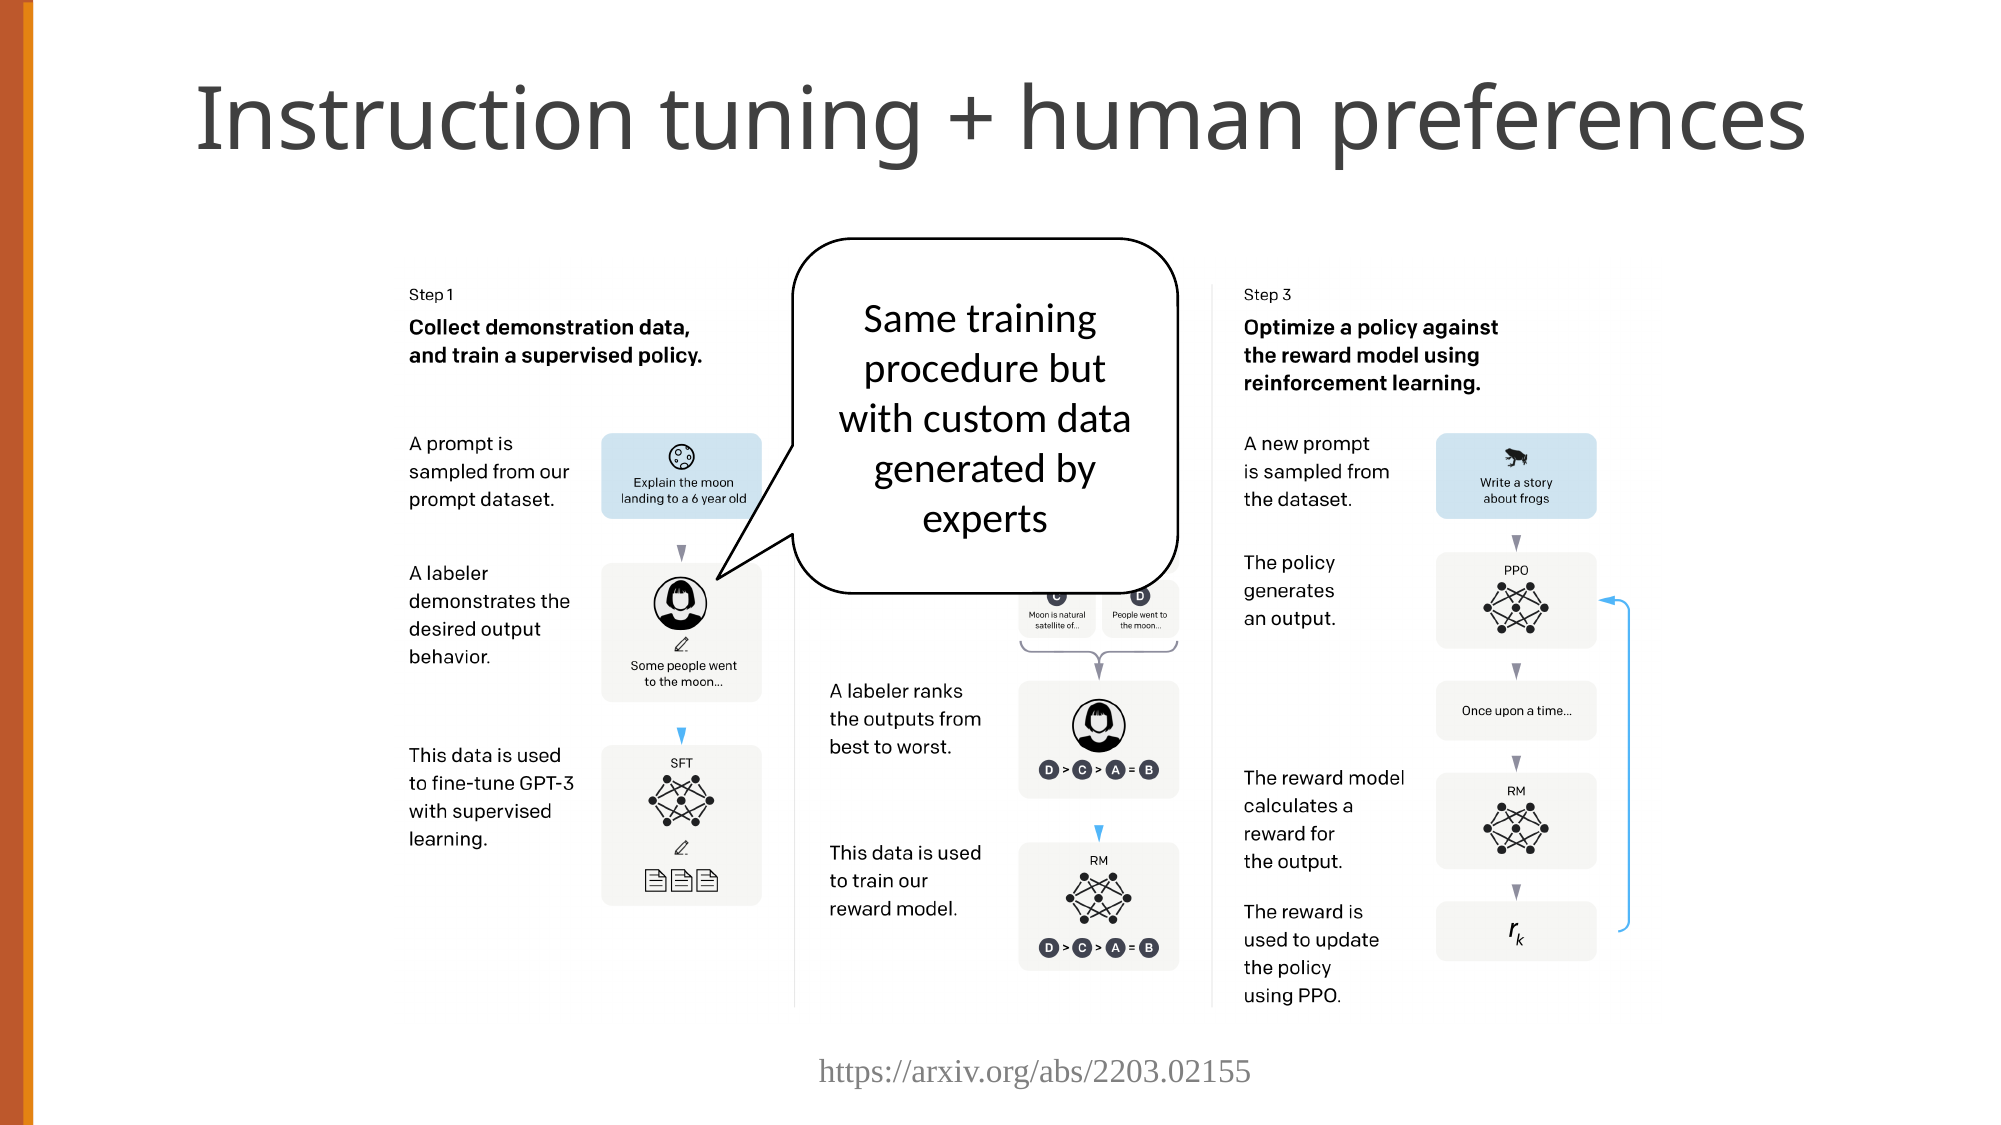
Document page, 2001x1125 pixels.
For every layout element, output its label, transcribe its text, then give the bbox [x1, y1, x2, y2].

picture [393, 257, 1662, 1025]
title Instruction tuning + human preferences [180, 26, 1830, 175]
text_box https://arxiv.org/abs/2203.02155 [804, 1041, 1268, 1097]
text_box Same training procedure but with custom data generated by experts [810, 237, 1161, 254]
